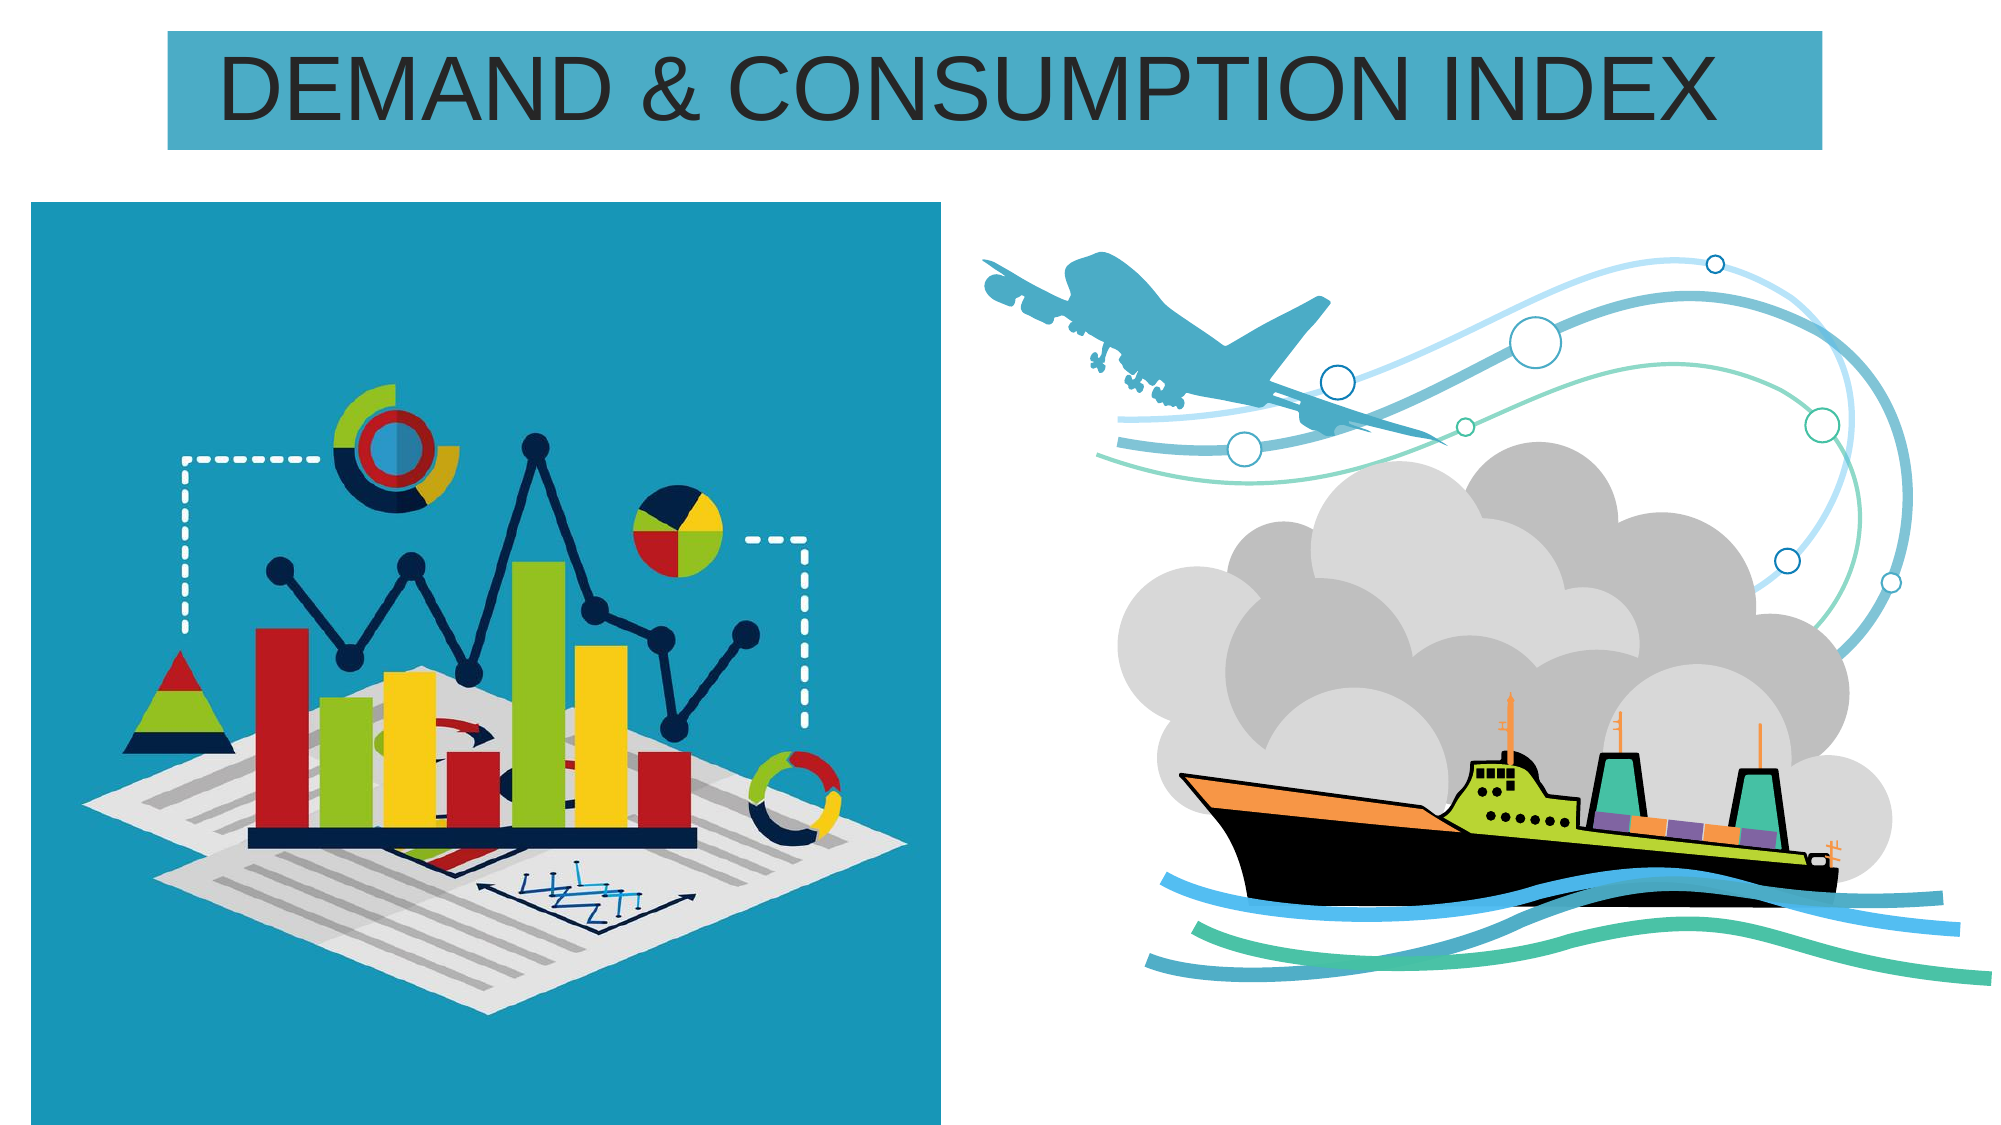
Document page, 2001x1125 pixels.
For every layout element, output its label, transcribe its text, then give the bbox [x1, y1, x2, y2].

text_box [1230, 432, 1259, 440]
text_box [1117, 404, 1428, 440]
text_box [1765, 914, 1961, 930]
text_box [1147, 951, 1375, 975]
text_box [1706, 255, 1725, 274]
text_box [1117, 441, 1893, 884]
text_box [1401, 917, 1697, 944]
text_box [1320, 365, 1355, 400]
picture [31, 202, 941, 1125]
text_box [1897, 574, 1902, 591]
text_box [1805, 408, 1840, 440]
text_box [1847, 897, 1944, 906]
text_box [1178, 691, 1842, 909]
text_box [1310, 260, 1852, 440]
text_box [1830, 338, 1908, 566]
text_box [982, 251, 1439, 440]
text_box [1194, 923, 1992, 979]
text_box [1289, 399, 1300, 404]
text_box [1510, 317, 1562, 369]
list DEMAND & CONSUMPTION INDEX [167, 31, 1823, 150]
text_box [1456, 418, 1475, 436]
